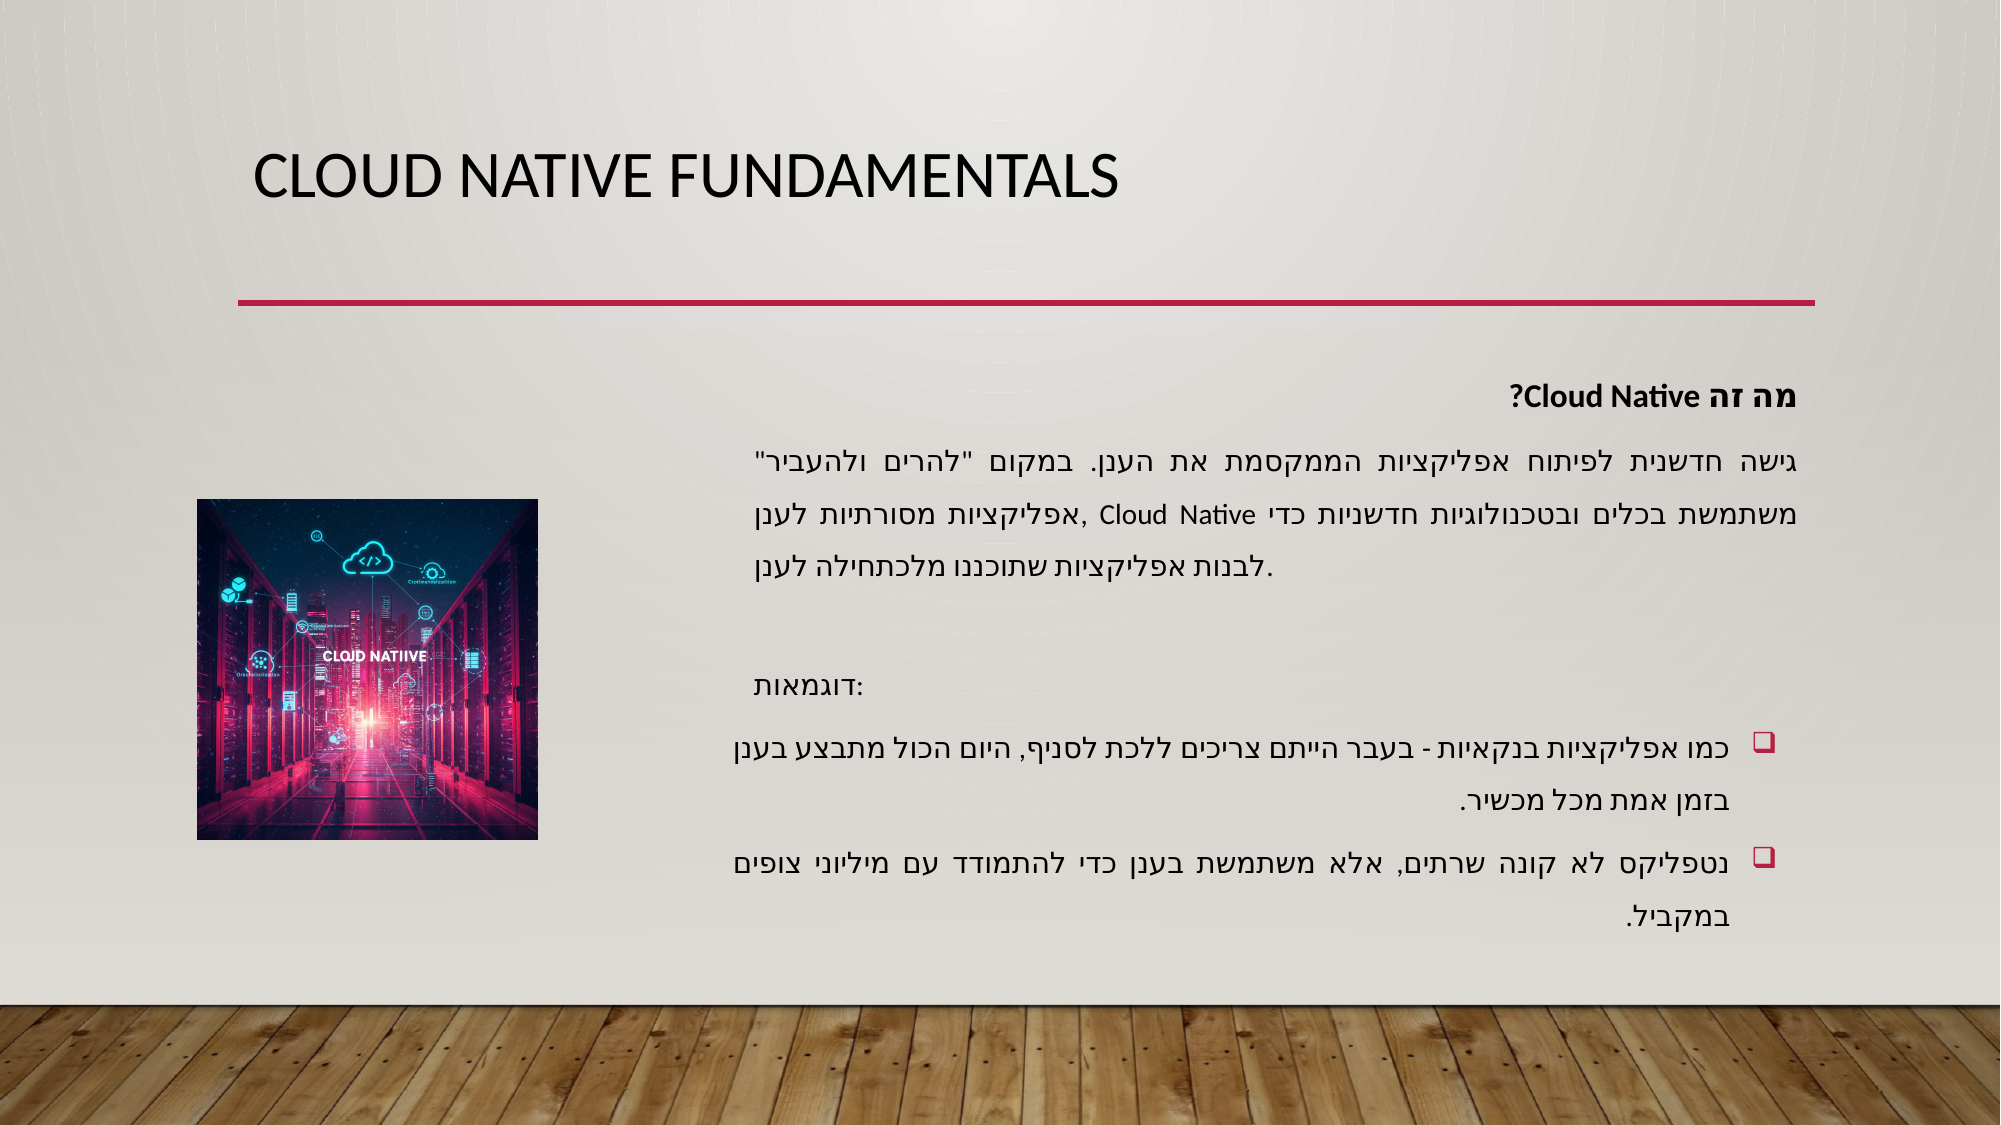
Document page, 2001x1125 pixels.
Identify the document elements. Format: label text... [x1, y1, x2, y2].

picture [90, 499, 645, 841]
title Cloud Native Fundamentals [238, 131, 1814, 305]
picture [0, 1005, 2000, 1125]
list מה זה Cloud Native? גישה חדשנית לפיתוח אפליקציות הממקסמת את הענן. במקום "להרים ולהעביר" אפליקציות מסורתיות לענן, Cloud Native משתמשת בכלים ובטכנולוגיות חדשניות כדי לבנות אפליקציות שתוכננו מלכתחילה לענן. דוגמאות: כמו אפליקציות בנקאיות - בעבר הייתם צריכים ללכת לסניף, היום הכול מתבצע בענן בזמן אמת מכל מכשיר. נטפליקס לא קונה שרתים, אלא משתמשת בענן כדי להתמודד עם מיליוני צופים במקביל. [717, 347, 1814, 993]
